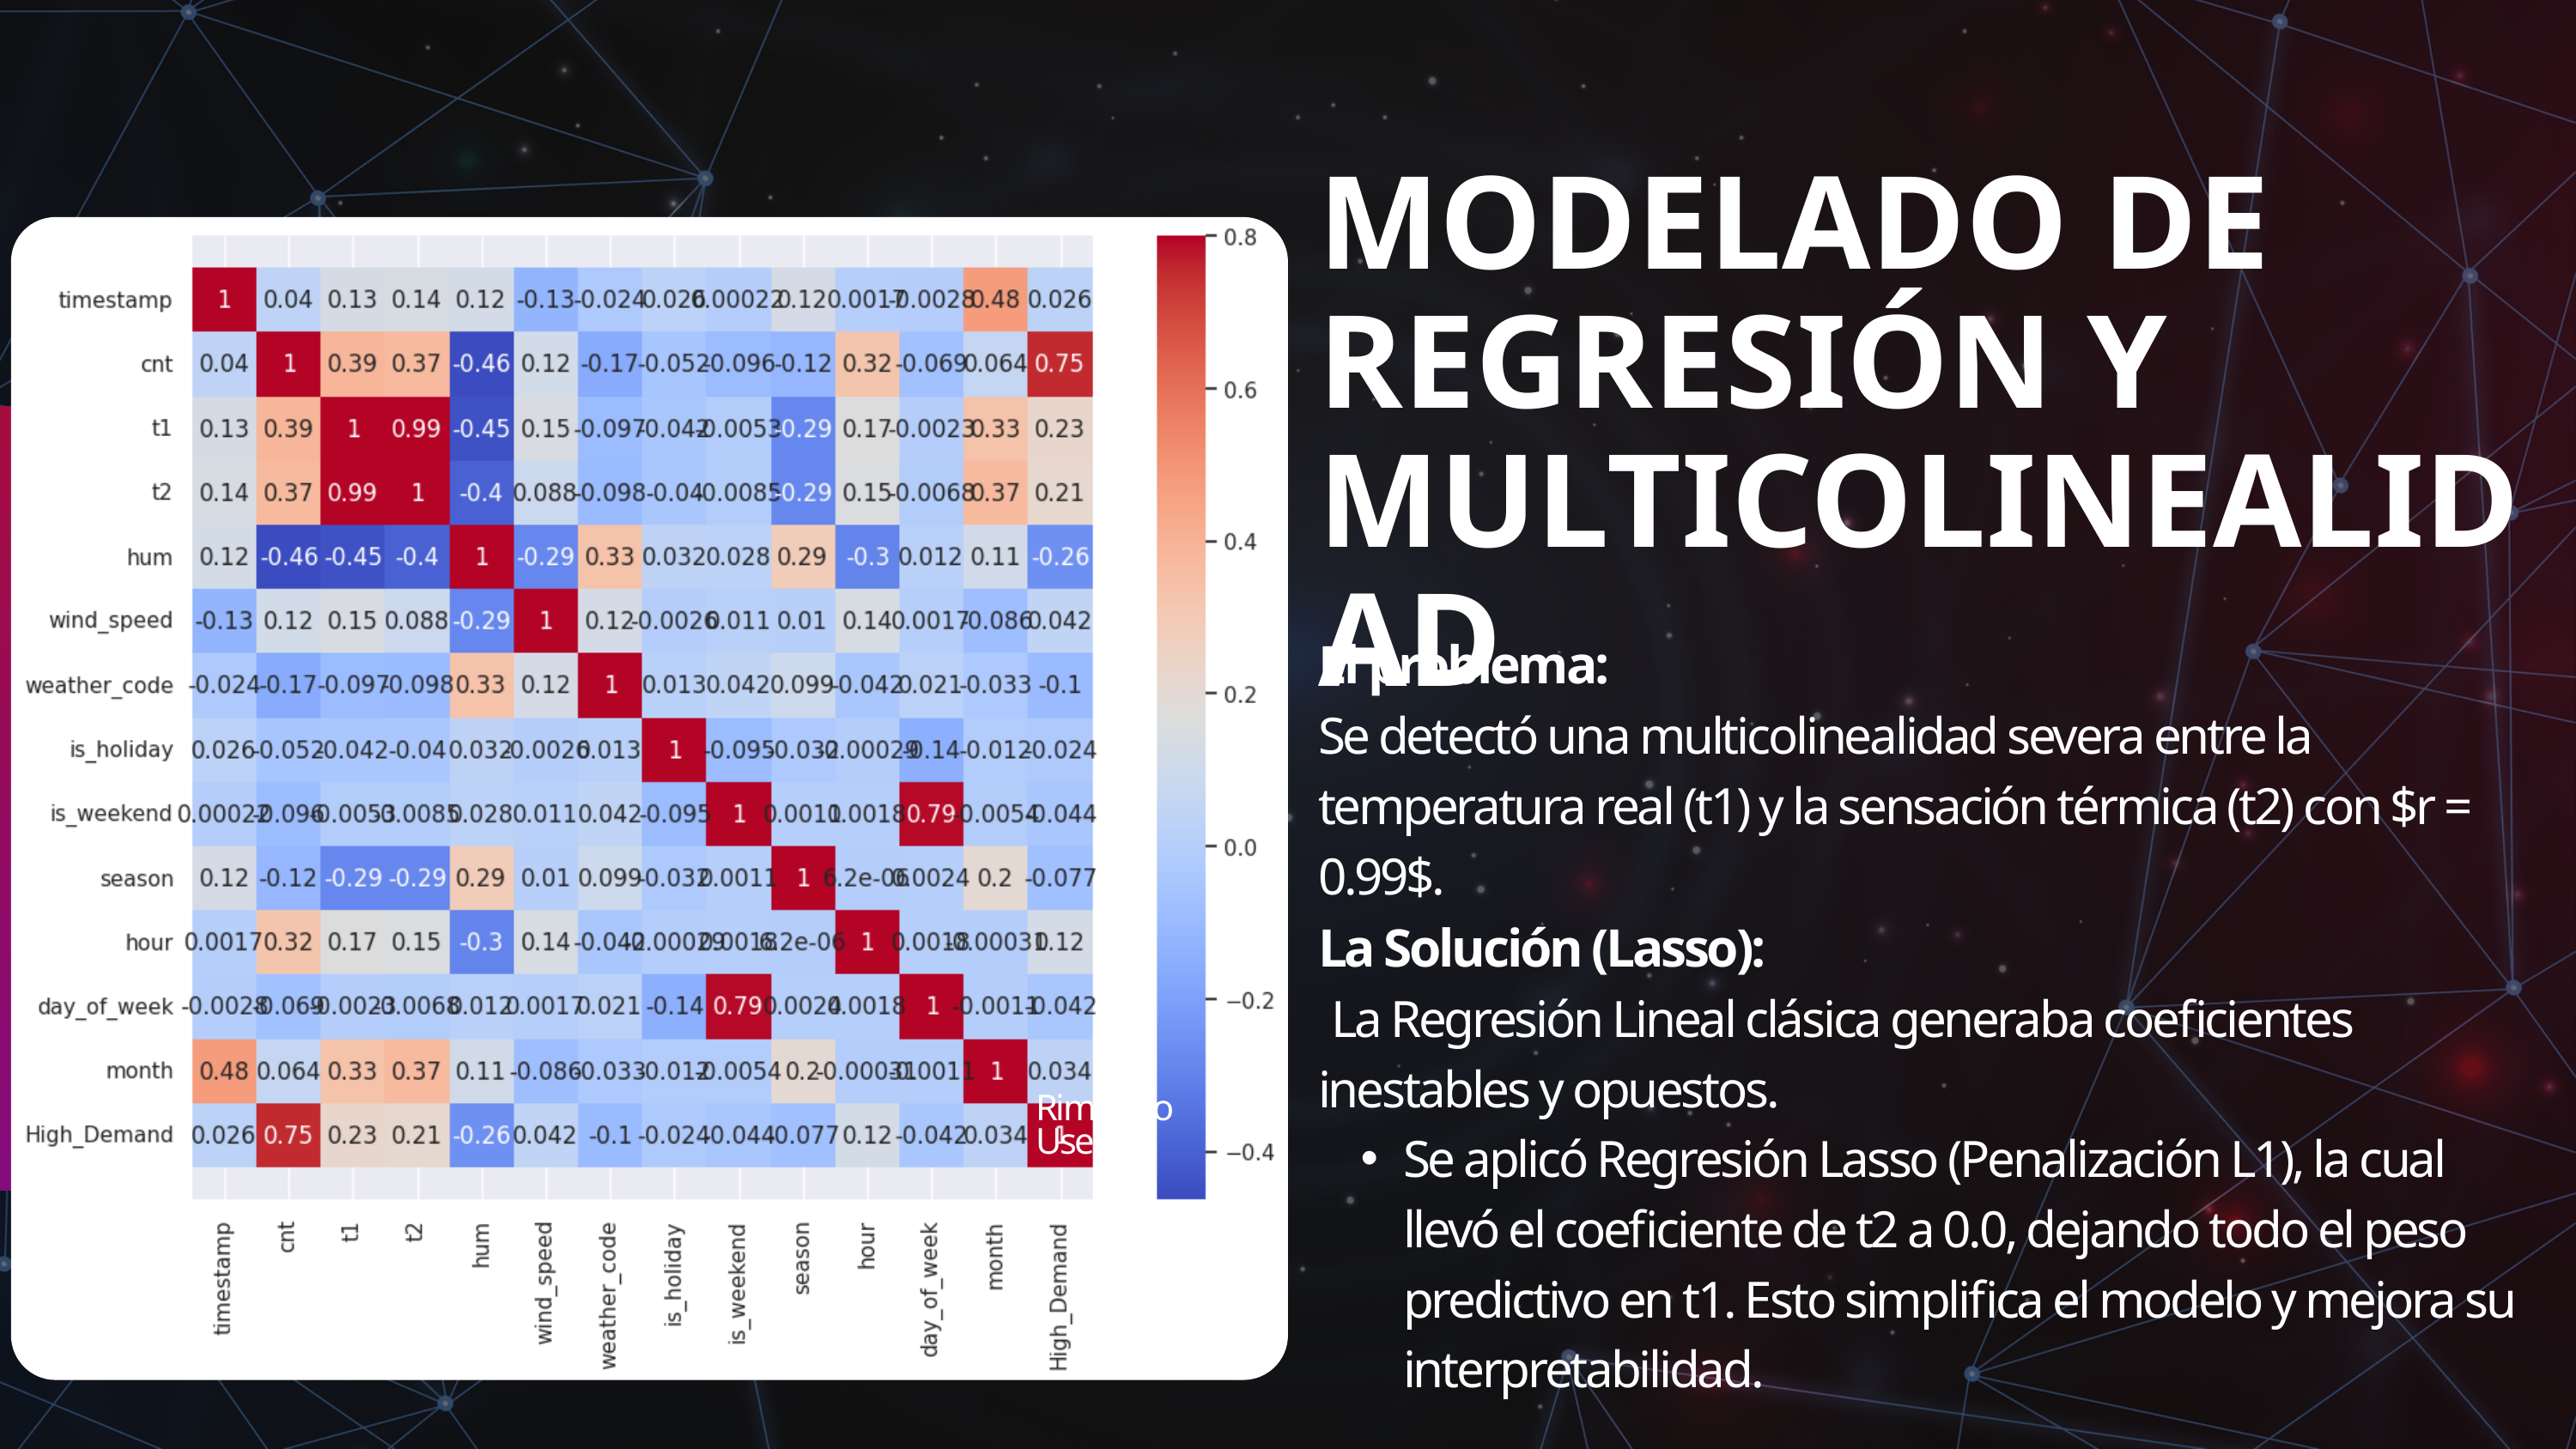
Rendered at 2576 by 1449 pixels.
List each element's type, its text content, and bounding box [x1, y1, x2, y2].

text_box [0, 0, 2576, 1449]
text_box MODELADO DE REGRESIÓN Y MULTICOLINEALIDAD [1318, 155, 2576, 712]
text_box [10, 216, 1289, 1380]
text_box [0, 406, 5, 1191]
text_box El problema: Se detectó una multicolinealidad severa entre la temperatura real (t1) y la sensación térmica (t2) con $r = 0.99$. La Solución (Lasso): La Regresión Lineal clásica generaba coeficientes inestables y opuestos. Se aplicó Regresión Lasso (Penalización L1), la cual llevó el coeficiente de t2 a 0.0, dejando todo el peso predictivo en t1. Esto simplifica el modelo y mejora su interpretabilidad. [1318, 621, 2531, 1448]
